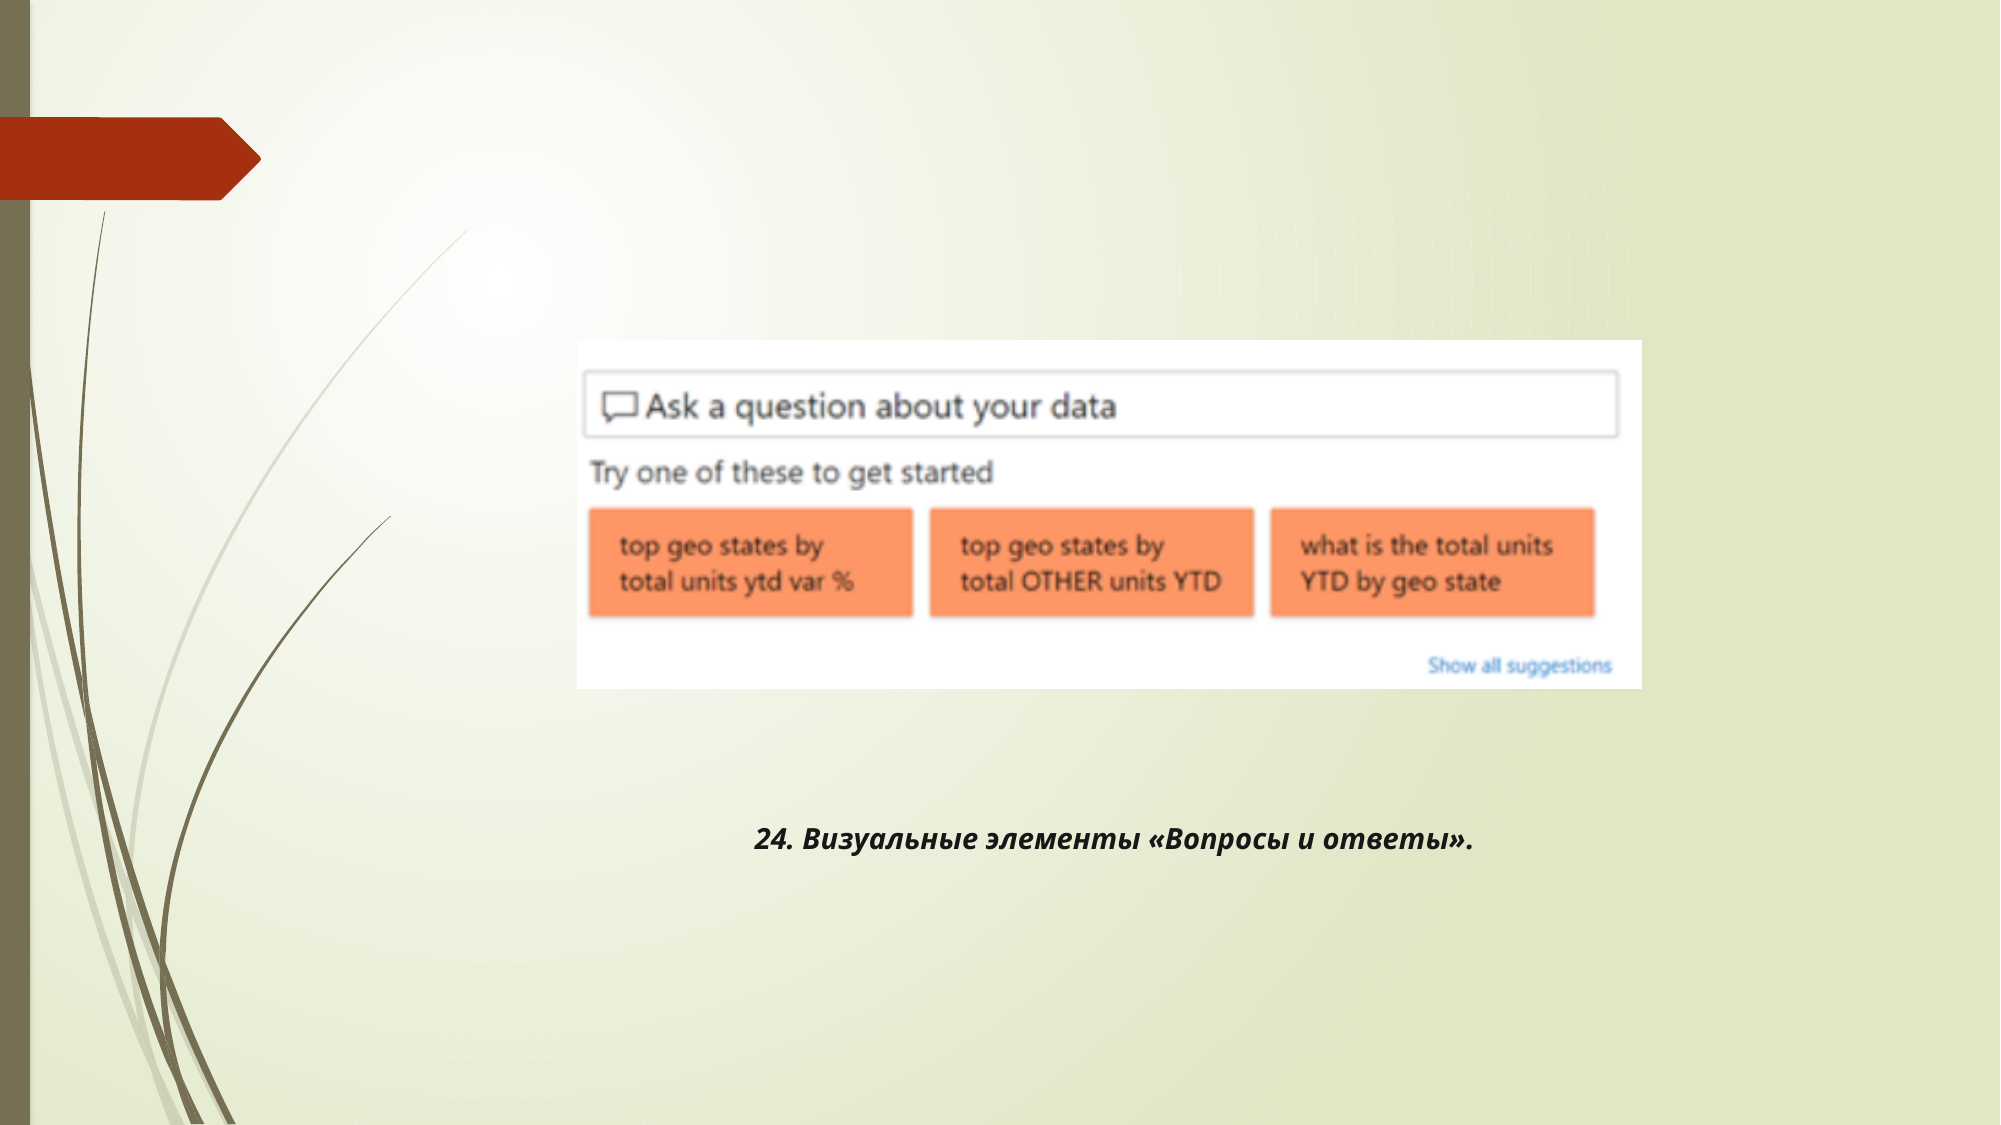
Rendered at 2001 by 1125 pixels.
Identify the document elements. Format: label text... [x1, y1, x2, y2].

list 24. Визуальные элементы «Вопросы и ответы». [424, 132, 1888, 1074]
picture [577, 340, 1642, 690]
